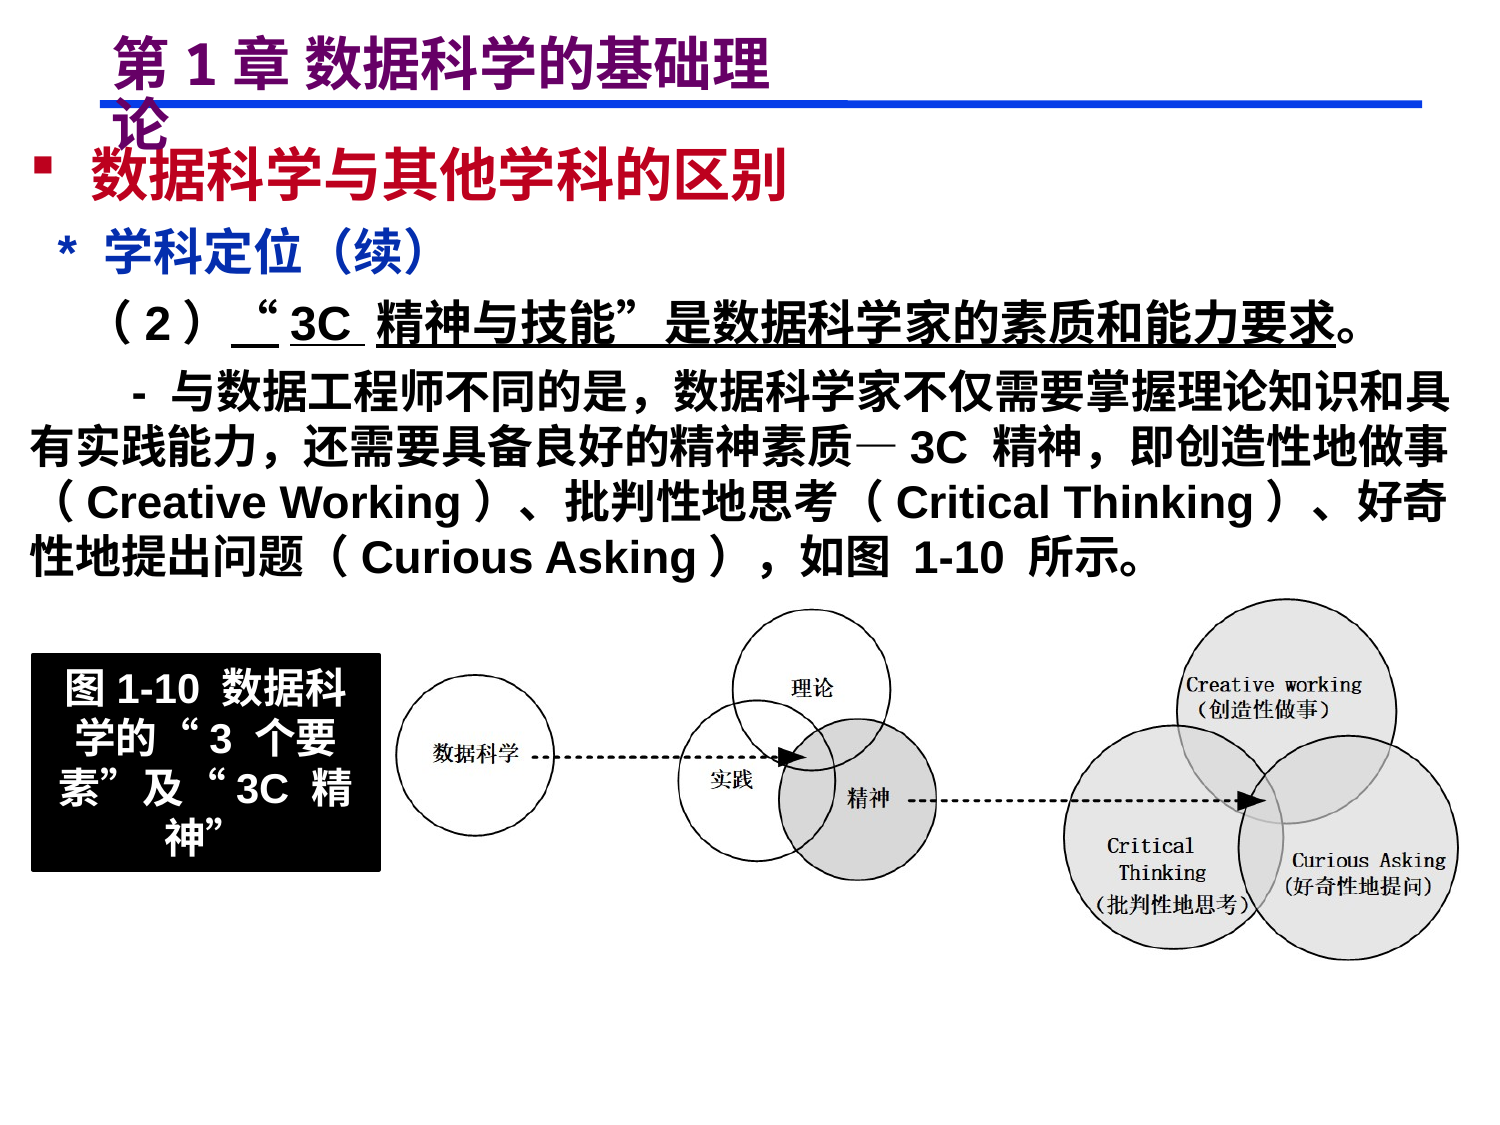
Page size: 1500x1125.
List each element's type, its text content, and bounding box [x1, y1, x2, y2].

picture [391, 597, 1461, 961]
subtitle 数据科学与其他学科的区别 * 学科定位（续） （2）“3C 精神与技能”是数据科学家的素质和能力要求。 - 与数据工程师不同的是，数据科学家不仅需要掌握理论知识和具有实践能力，还需要具备良好的精神素质—3C 精神，即创造性地做事（Creative Working）、批判性地思考（Critical Thinking）、好奇性地提出问题（Curious Asking），如图 1-10 所示。 [14, 129, 1488, 597]
title 第1章 数据科学的基础理论 [100, 32, 827, 230]
text_box 图1-10 数据科学的“3 个要素”及“3C 精神” [31, 653, 381, 872]
